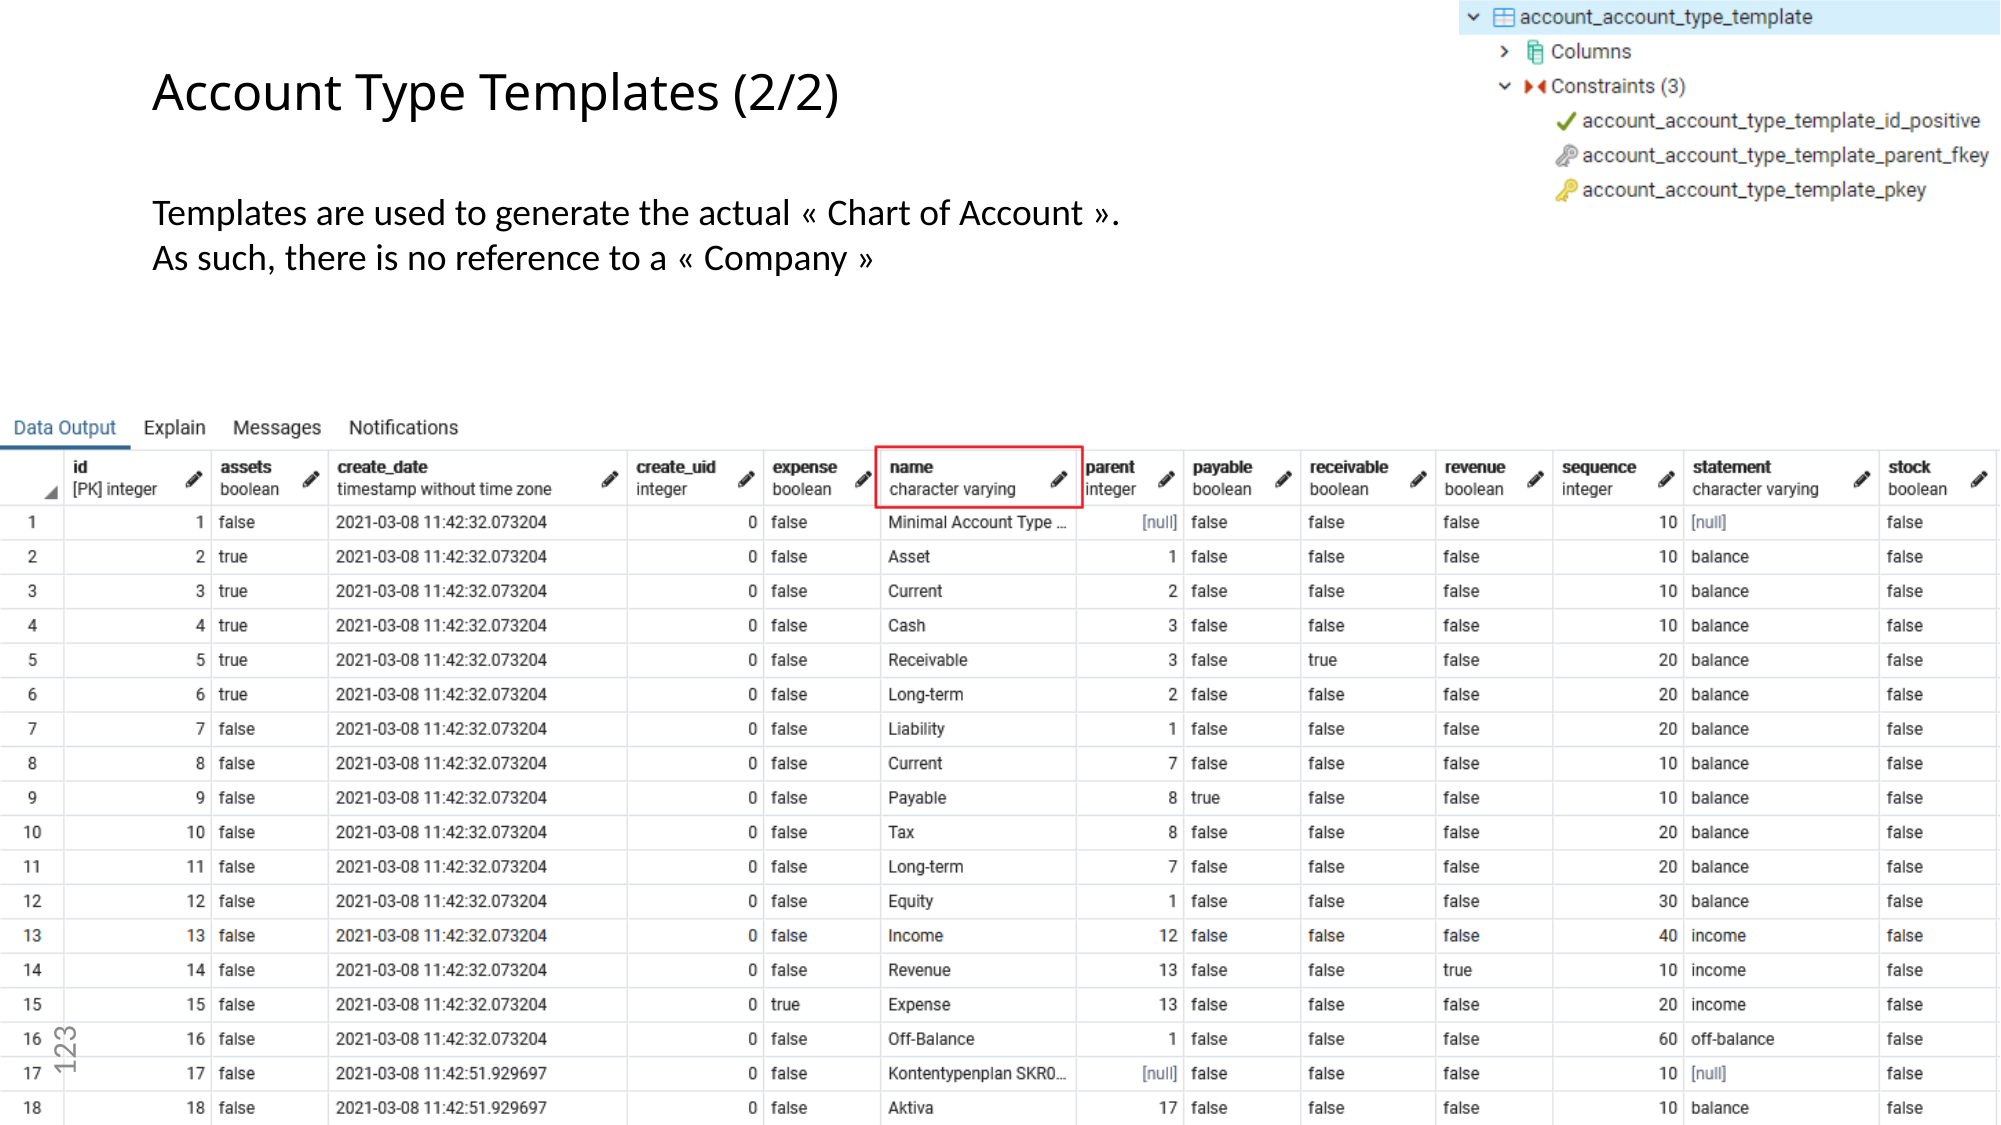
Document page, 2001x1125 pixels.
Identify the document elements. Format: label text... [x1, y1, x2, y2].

text_box Templates are used to generate the actual « Chart of Account ». As such, there is no reference to a « Company » [137, 180, 1375, 286]
picture [0, 407, 2000, 1125]
picture [1459, 0, 2000, 208]
title Account Type Templates (2/2) [137, 59, 1459, 136]
